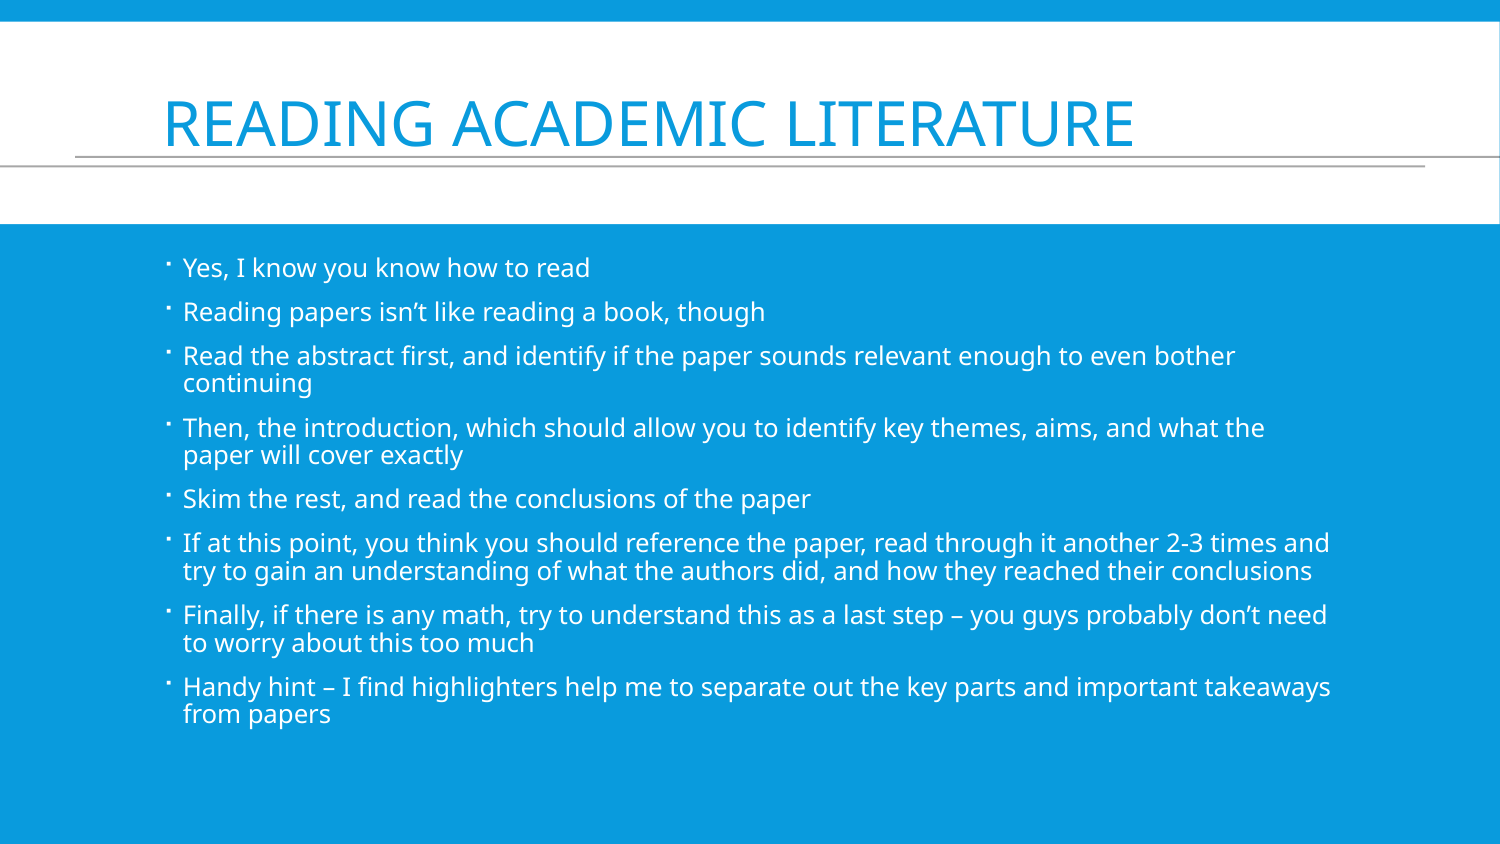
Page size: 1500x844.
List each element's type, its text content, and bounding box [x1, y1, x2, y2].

title Reading academic literature [147, 34, 1352, 221]
list Yes, I know you know how to read Reading papers isn’t like reading a book, though Read the abstract first, and identify if the paper sounds relevant enough to even bother continuing Then, the introduction, which should allow you to identify key themes, aims, and what the paper will cover exactly Skim the rest, and read the conclusions of the paper If at this point, you think you should reference the paper, read through it another 2-3 times and try to gain an understanding of what the authors did, and how they reached their conclusions Finally, if there is any math, try to understand this as a last step – you guys probably don’t need to worry about this too much Handy hint – I find highlighters help me to separate out the key parts and important takeaways from papers [147, 247, 1352, 765]
